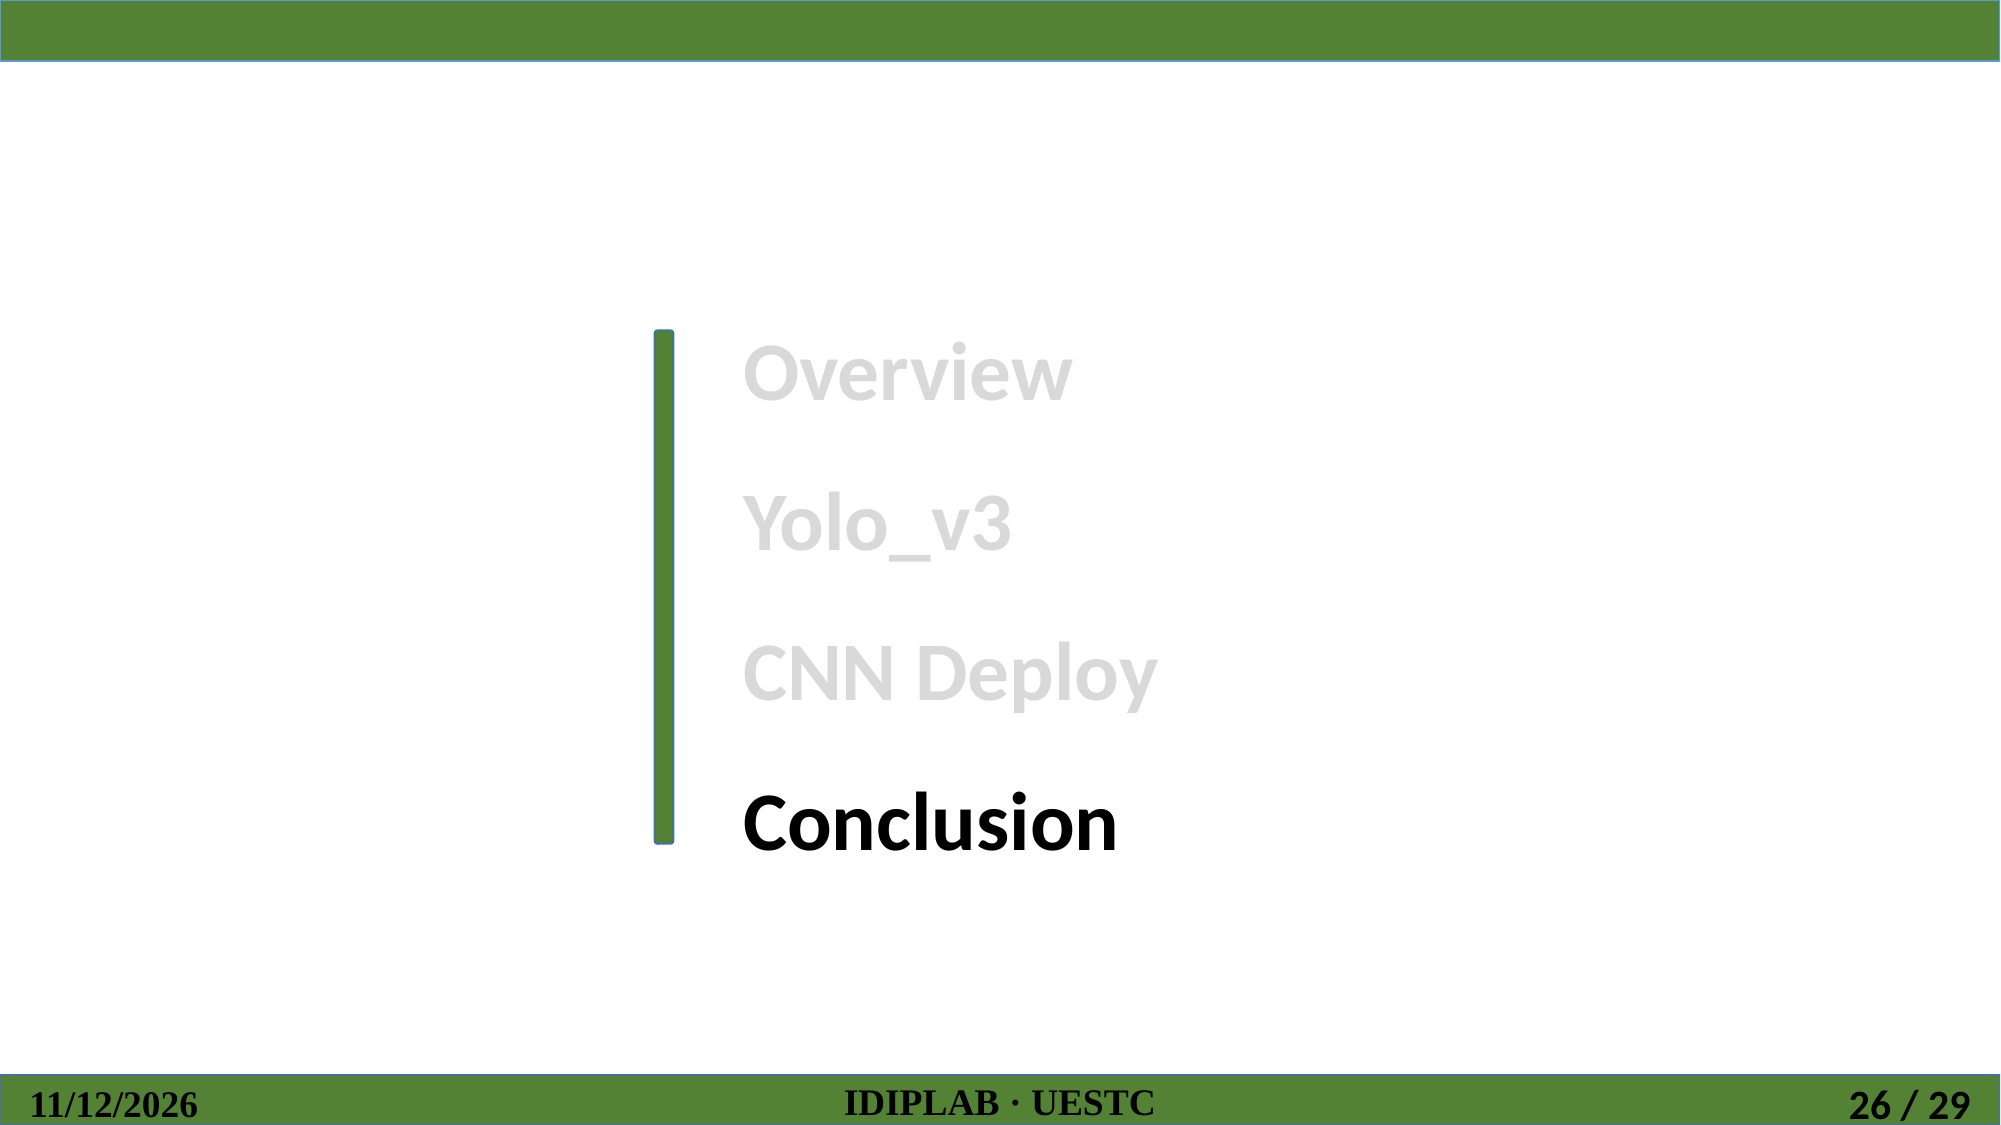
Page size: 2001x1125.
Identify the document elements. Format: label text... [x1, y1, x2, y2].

text_box Overview Yolo_v3 CNN Deploy Conclusion [728, 259, 1442, 875]
text_box [653, 329, 675, 845]
slide_number 26 / 29 [1535, 1076, 1986, 1125]
footer IDIPLAB · UESTC [662, 1070, 1338, 1125]
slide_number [14, 1074, 465, 1125]
